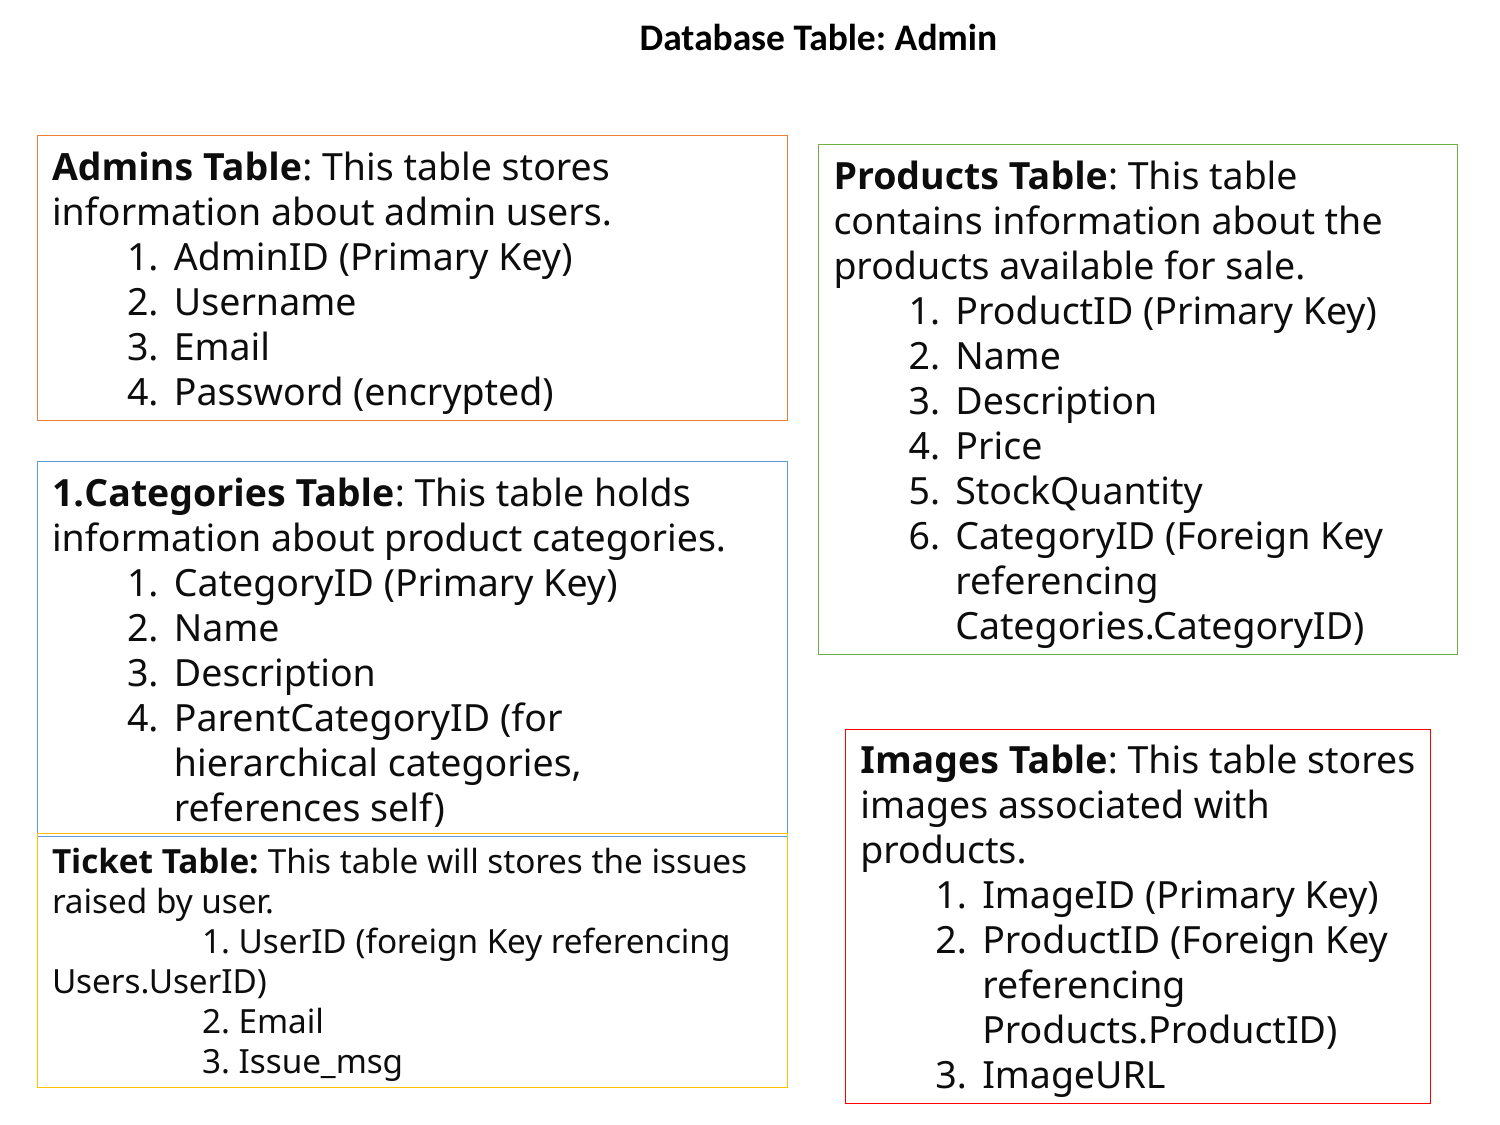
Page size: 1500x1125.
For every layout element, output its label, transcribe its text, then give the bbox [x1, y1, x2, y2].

text_box Products Table: This table contains information about the products available for sale. ProductID (Primary Key) Name Description Price StockQuantity CategoryID (Foreign Key referencing Categories.CategoryID) [818, 144, 1458, 655]
text_box Ticket Table: This table will stores the issues raised by user. 1. UserID (foreign Key referencing Users.UserID) 2. Email 3. Issue_msg [37, 833, 788, 1088]
text_box Categories Table: This table holds information about product categories. CategoryID (Primary Key) Name Description ParentCategoryID (for hierarchical categories, references self) [37, 461, 788, 833]
text_box Database Table: Admin [624, 5, 1013, 66]
text_box Images Table: This table stores images associated with products. ImageID (Primary Key) ProductID (Foreign Key referencing Products.ProductID) ImageURL [845, 729, 1431, 1104]
text_box Admins Table: This table stores information about admin users. AdminID (Primary Key) Username Email Password (encrypted) [37, 135, 788, 421]
